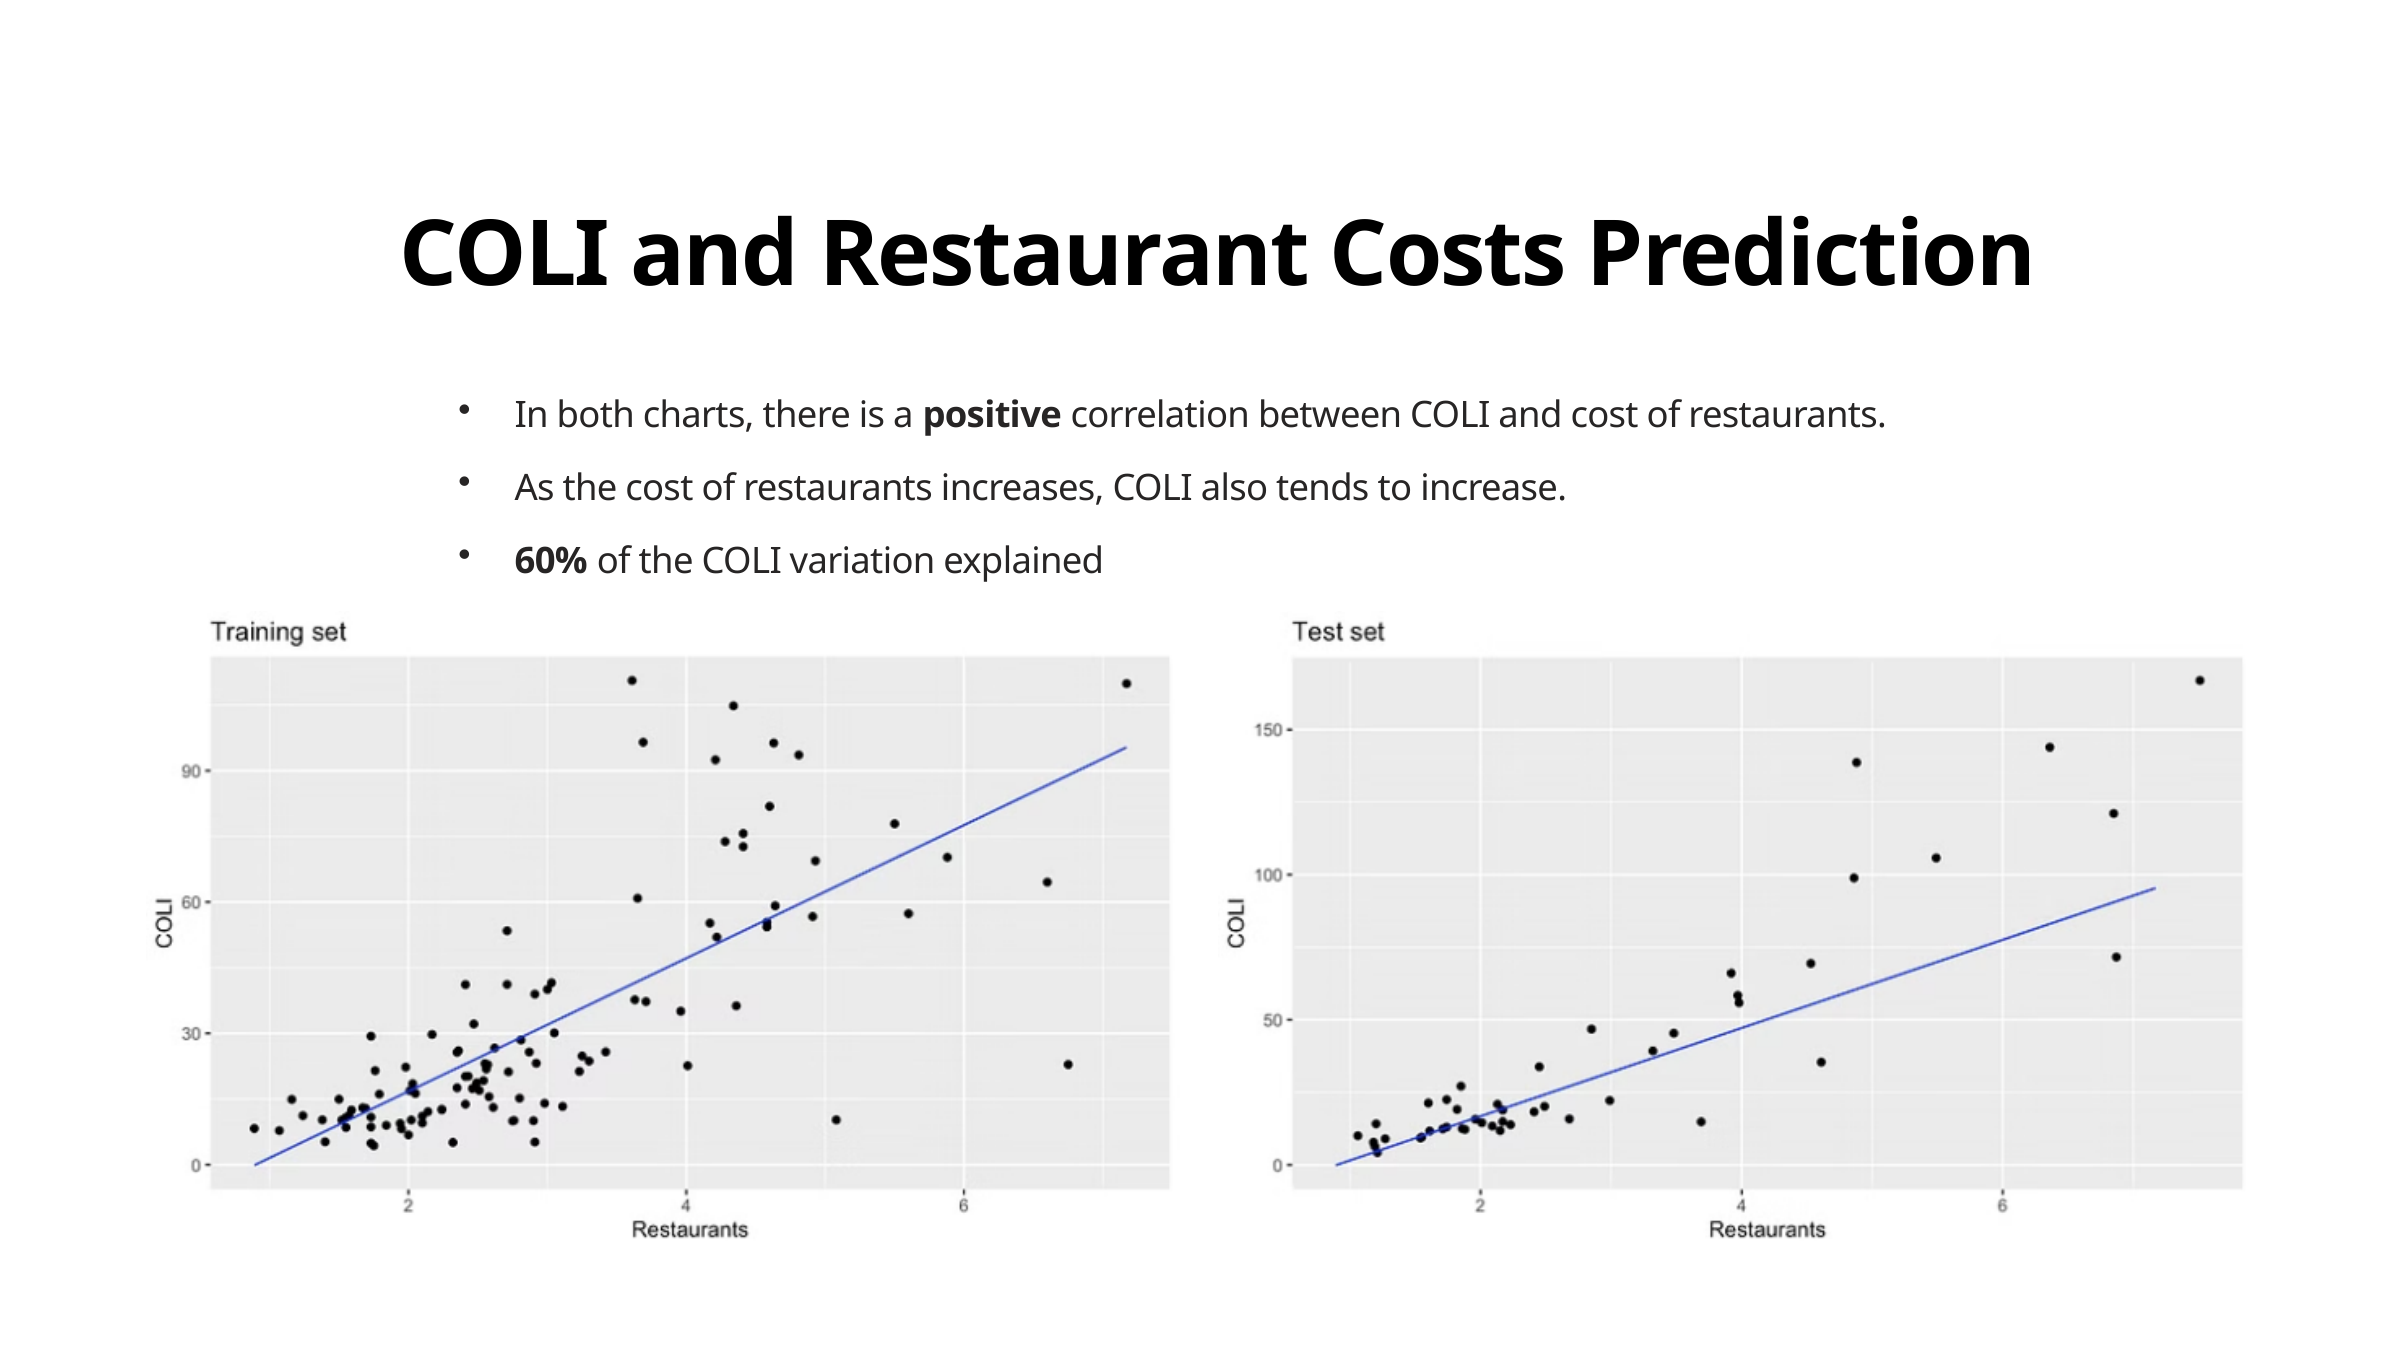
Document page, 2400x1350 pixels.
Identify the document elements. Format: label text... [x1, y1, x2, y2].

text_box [146, 611, 2254, 1252]
text_box COLI and Restaurant Costs Prediction [385, 182, 1820, 297]
text_box In both charts, there is a positive correlation between COLI and cost of restaurants. [443, 369, 2015, 428]
text_box 60% of the COLI variation explained [443, 515, 2015, 574]
text_box As the cost of restaurants increases, COLI also tends to increase. [443, 442, 2015, 501]
